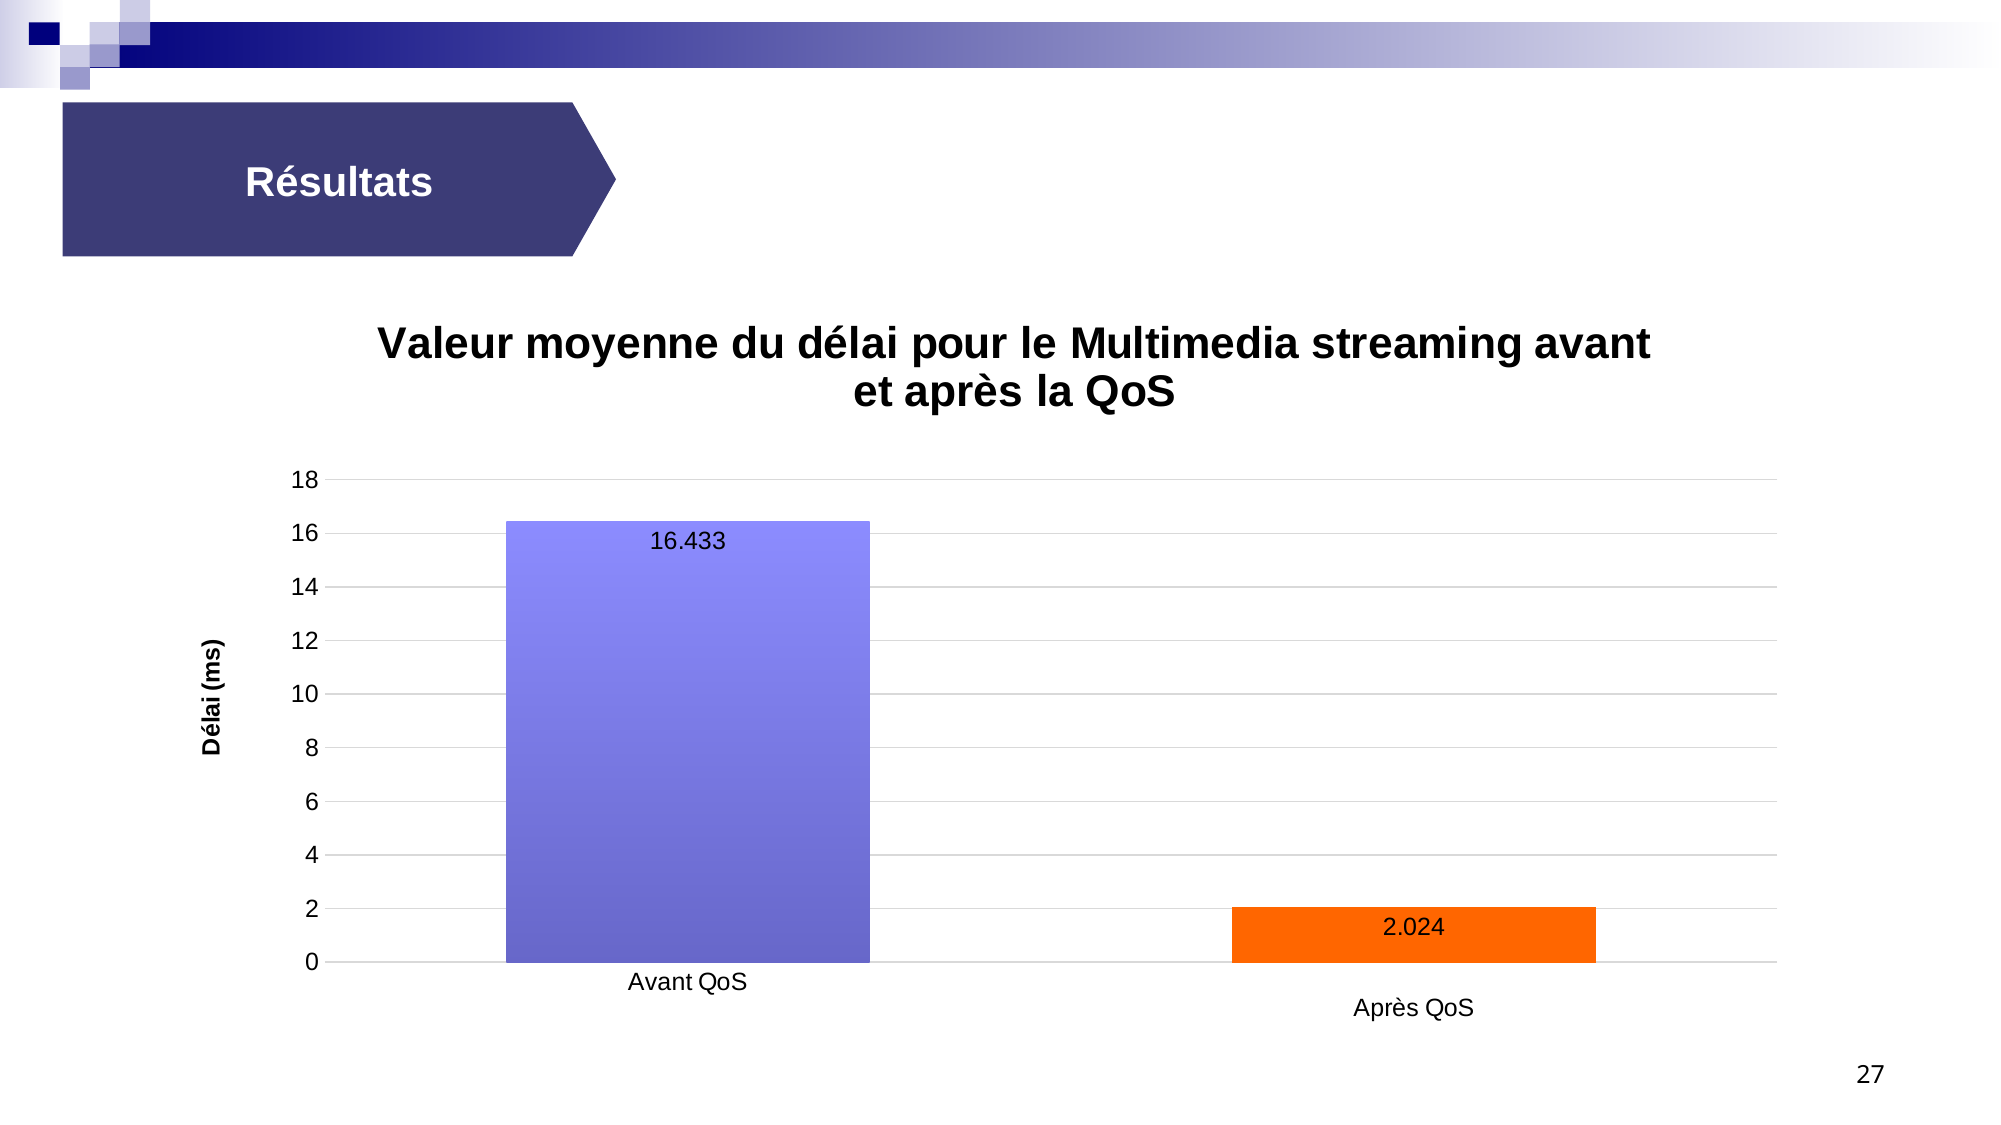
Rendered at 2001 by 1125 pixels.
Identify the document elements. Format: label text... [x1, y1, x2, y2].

slide_number 27 [1433, 1024, 1901, 1101]
text_box Résultats [60, 100, 618, 259]
chart [189, 305, 1810, 1037]
